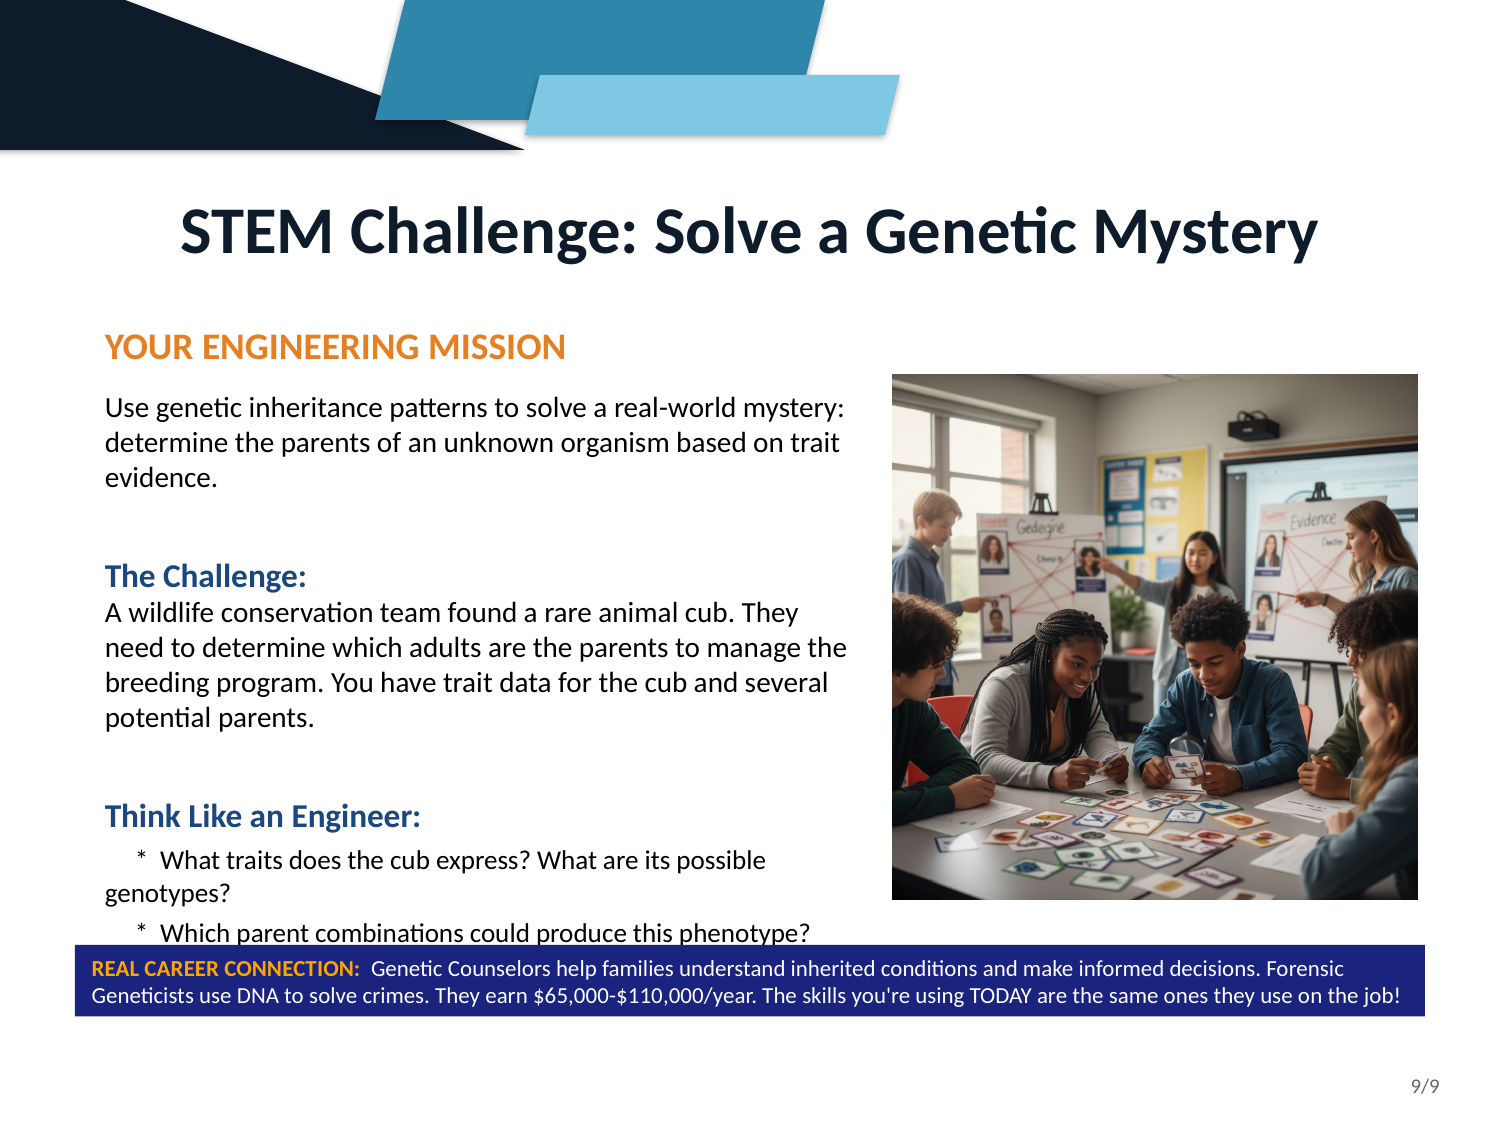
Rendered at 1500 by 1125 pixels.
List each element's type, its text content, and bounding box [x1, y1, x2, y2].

text_box [0, 0, 526, 151]
text_box 9/9 [1395, 1065, 1455, 1105]
text_box YOUR ENGINEERING MISSION Use genetic inheritance patterns to solve a real-world mystery: determine the parents of an unknown organism based on trait evidence. The Challenge: A wildlife conservation team found a rare animal cub. They need to determine which adults are the parents to manage the breeding program. You have trait data for the cub and several potential parents. Think Like an Engineer: * What traits does the cub express? What are its possible genotypes? * Which parent combinations could produce this phenotype? * How can you rule out impossible parent combinations? [89, 314, 870, 944]
text_box REAL CAREER CONNECTION: Genetic Counselors help families understand inherited conditions and make informed decisions. Forensic Geneticists use DNA to solve crimes. They earn $65,000-$110,000/year. The skills you're using TODAY are the same ones they use on the job! [74, 944, 1425, 1017]
text_box [374, 0, 826, 121]
picture [892, 374, 1418, 901]
text_box STEM Challenge: Solve a Genetic Mystery [165, 179, 1335, 275]
text_box [524, 74, 901, 136]
